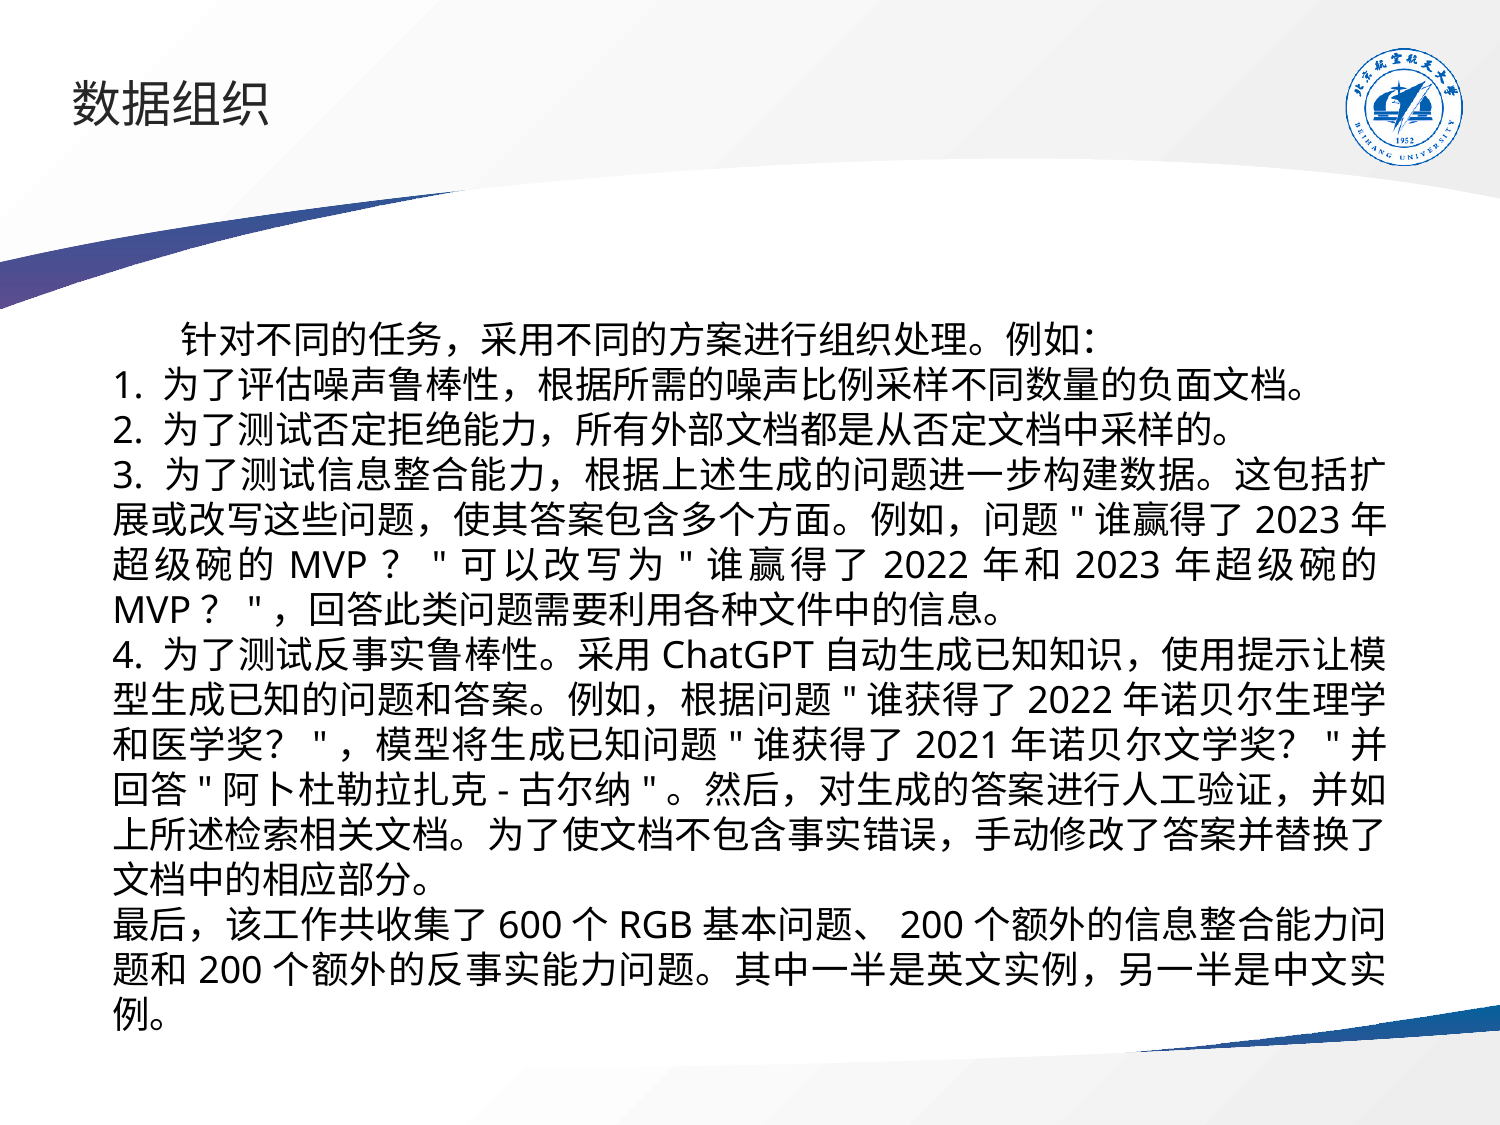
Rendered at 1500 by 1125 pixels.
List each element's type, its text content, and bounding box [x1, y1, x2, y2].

title 数据组织 [59, 60, 1410, 149]
text_box 针对不同的任务，采用不同的方案进行组织处理。例如： 1. 为了评估噪声鲁棒性，根据所需的噪声比例采样不同数量的负面文档。 2. 为了测试否定拒绝能力，所有外部文档都是从否定文档中采样的。 3. 为了测试信息整合能力，根据上述生成的问题进一步构建数据。这包括扩展或改写这些问题，使其答案包含多个方面。例如，问题"谁赢得了2023年超级碗的MVP？"可以改写为"谁赢得了2022年和2023年超级碗的MVP？"，回答此类问题需要利用各种文件中的信息。 4. 为了测试反事实鲁棒性。采用ChatGPT自动生成已知知识，使用提示让模型生成已知的问题和答案。例如，根据问题"谁获得了2022年诺贝尔生理学和医学奖？"，模型将生成已知问题"谁获得了2021年诺贝尔文学奖？"并回答"阿卜杜勒拉扎克-古尔纳"。然后，对生成的答案进行人工验证，并如上所述检索相关文档。为了使文档不包含事实错误，手动修改了答案并替换了文档中的相应部分。 最后，该工作共收集了600个RGB基本问题、200个额外的信息整合能力问题和200个额外的反事实能力问题。其中一半是英文实例，另一半是中文实例。 [97, 308, 1403, 1044]
picture [1345, 48, 1468, 166]
